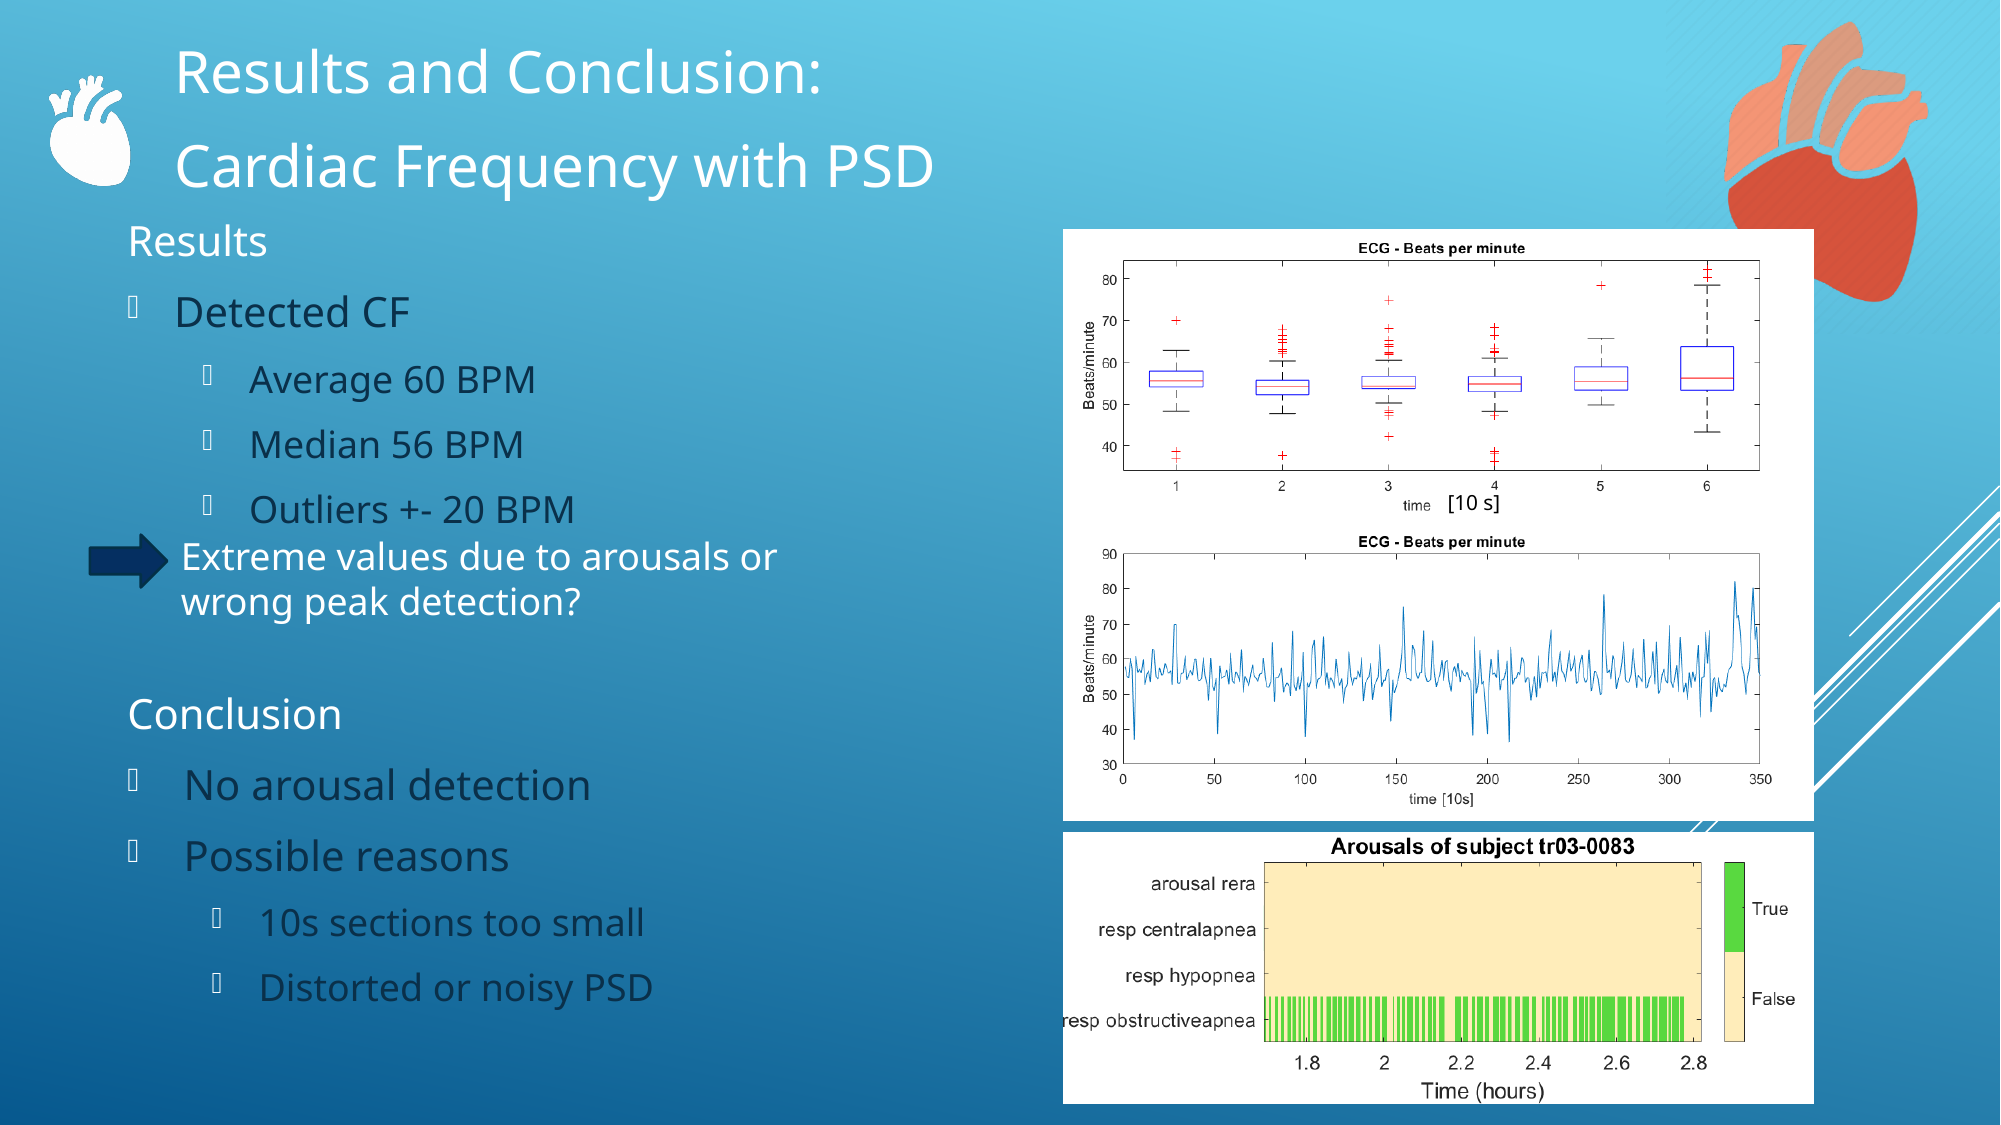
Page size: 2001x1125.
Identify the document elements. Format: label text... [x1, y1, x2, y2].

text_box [89, 525, 879, 632]
picture [1063, 0, 2000, 821]
picture [22, 63, 156, 197]
list Results and Conclusion: Cardiac Frequency with PSD [159, 52, 1390, 207]
picture [1063, 832, 1815, 1105]
list Results Detected CF Average 60 BPM Median 56 BPM Outliers +- 20 BPM Conclusion No arousal detection Possible reasons 10s sections too small Distorted or noisy PSD [112, 207, 923, 1028]
